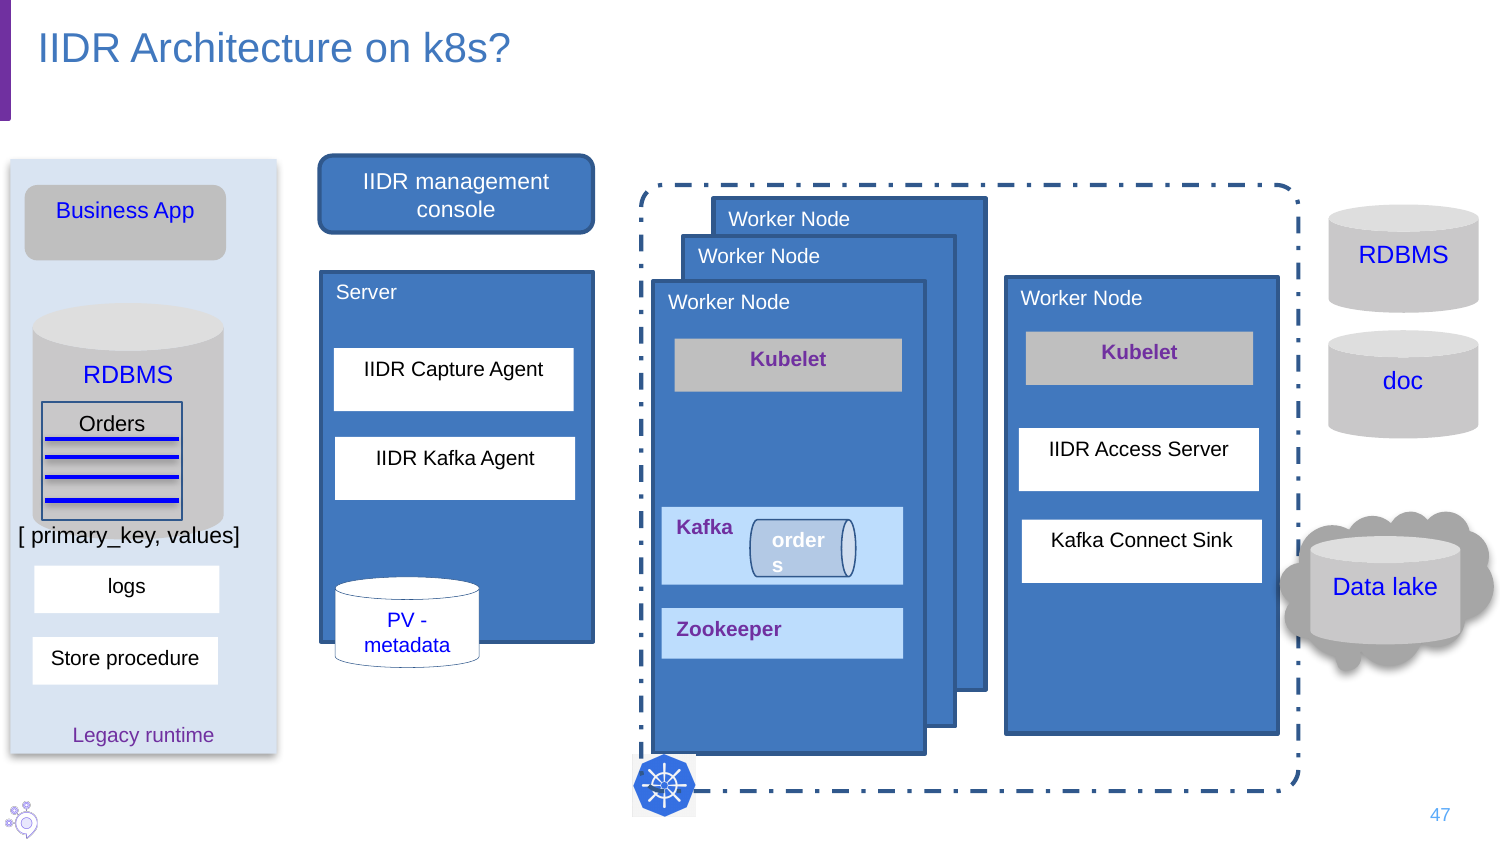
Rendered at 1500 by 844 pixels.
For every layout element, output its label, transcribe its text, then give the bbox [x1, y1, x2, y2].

text_box [ primary_key, values] [3, 513, 256, 556]
slide_number 47 [1400, 791, 1467, 837]
text_box Data lake [1308, 534, 1463, 647]
text_box doc [1326, 328, 1481, 441]
text_box RDBMS [30, 300, 226, 513]
text_box Store procedure [31, 635, 220, 687]
text_box Legacy runtime [8, 157, 279, 756]
text_box Orders [40, 400, 184, 513]
picture [5, 801, 38, 839]
text_box orders [747, 517, 858, 579]
picture [632, 754, 696, 817]
text_box IIDR management console [317, 153, 596, 235]
text_box IIDR Capture Agent [332, 346, 576, 413]
text_box Server [319, 270, 595, 644]
text_box Worker Node [1004, 275, 1280, 736]
text_box PV - metadata [333, 574, 482, 670]
title IIDR Architecture on k8s? [22, 6, 1400, 85]
text_box IIDR Kafka Agent [333, 435, 577, 502]
text_box [1277, 509, 1496, 674]
text_box Kafka Connect Sink [1020, 518, 1264, 585]
text_box RDBMS [1326, 202, 1481, 315]
text_box [639, 182, 1301, 794]
text_box Business App [22, 182, 229, 263]
text_box Kubelet [1024, 330, 1255, 387]
text_box IIDR Access Server [1017, 426, 1261, 493]
text_box logs [32, 564, 221, 615]
